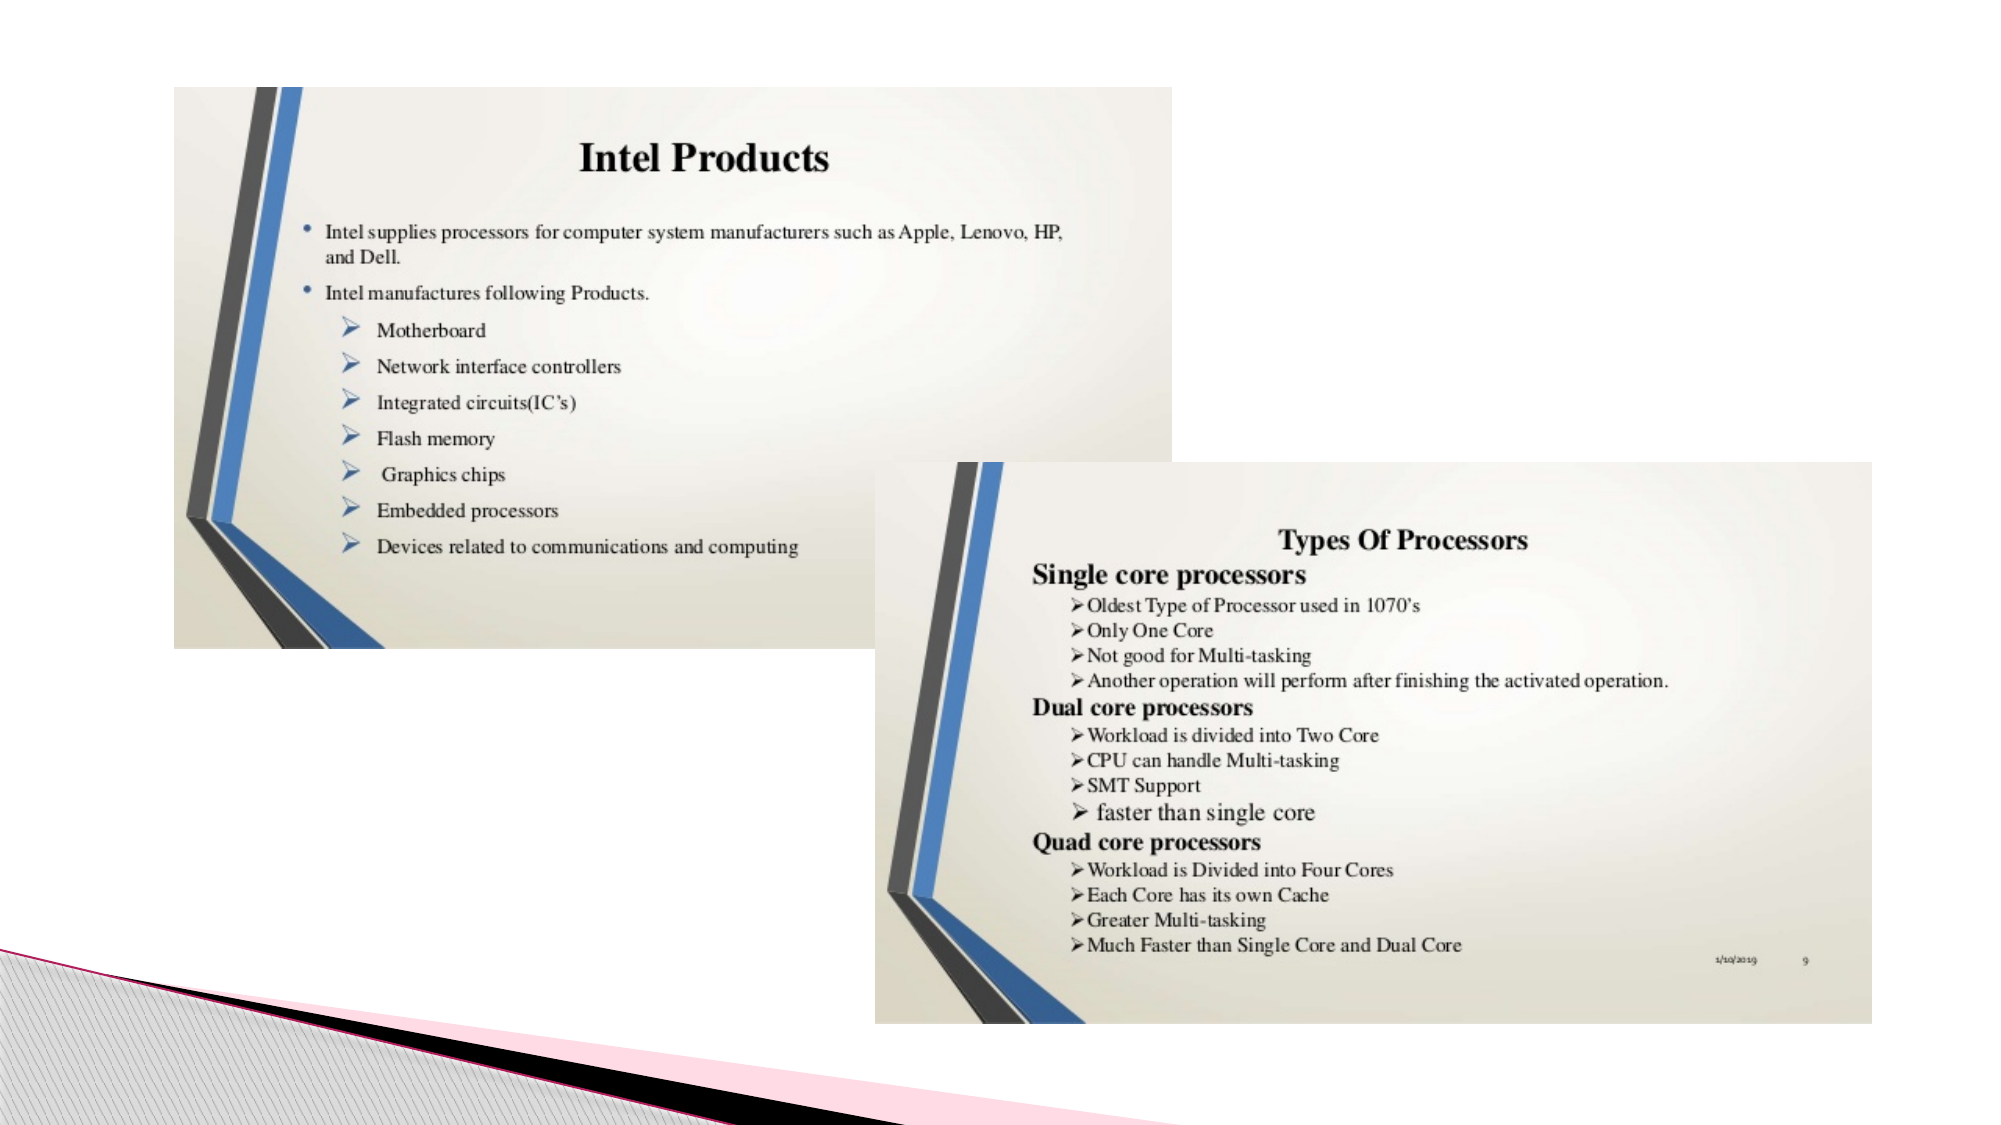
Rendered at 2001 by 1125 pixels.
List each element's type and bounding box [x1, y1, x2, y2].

picture [174, 87, 1873, 1024]
